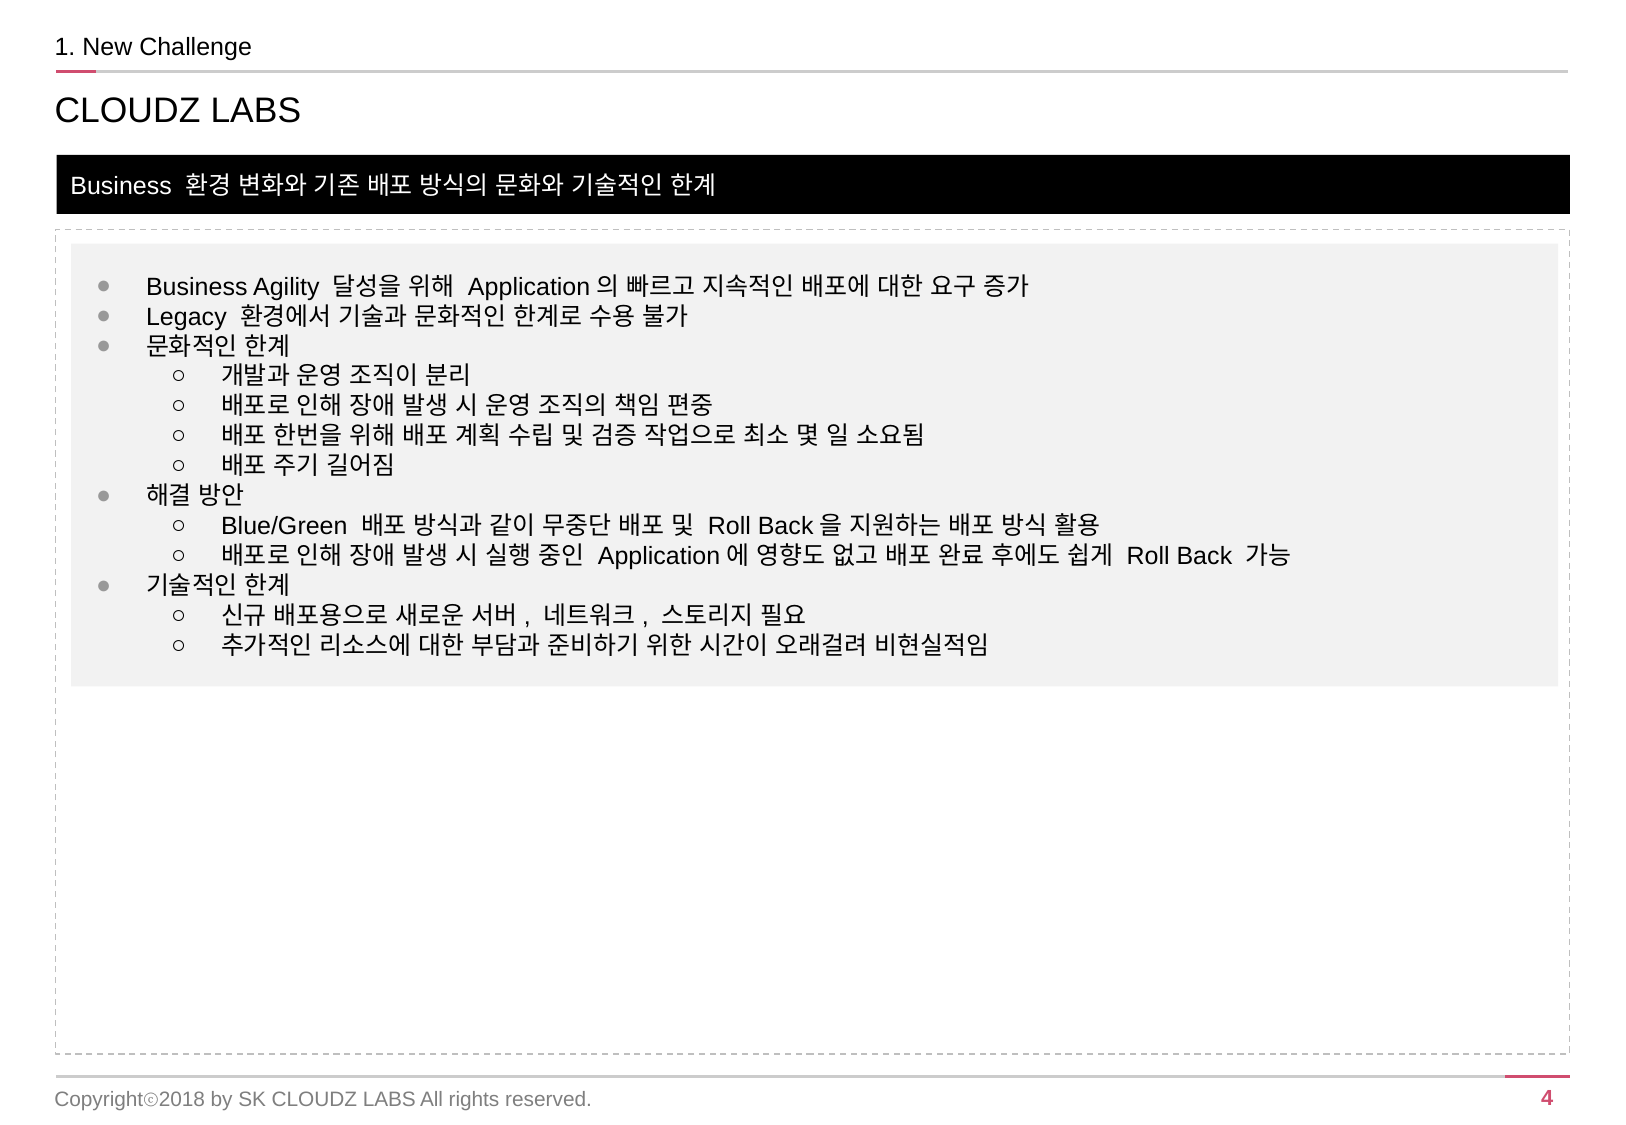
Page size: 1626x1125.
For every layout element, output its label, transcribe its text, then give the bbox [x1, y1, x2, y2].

list Business Agility 달성을 위해 Application의 빠르고 지속적인 배포에 대한 요구 증가 Legacy 환경에서 기술과 문화적인 한계로 수용 불가 문화적인 한계 개발과 운영 조직이 분리 배포로 인해 장애 발생 시 운영 조직의 책임 편중 배포 한번을 위해 배포 계획 수립 및 검증 작업으로 최소 몇 일 소요됨 배포 주기 길어짐 해결 방안 Blue/Green 배포 방식과 같이 무중단 배포 및 Roll Back을 지원하는 배포 방식 활용 배포로 인해 장애 발생 시 실행 중인 Application에 영향도 없고 배포 완료 후에도 쉽게 Roll Back 가능 기술적인 한계 신규 배포용으로 새로운 서버, 네트워크, 스토리지 필요 추가적인 리소스에 대한 부담과 준비하기 위한 시간이 오래걸려 비현실적임 [71, 243, 1559, 687]
footer Copyrightⓒ2018 by SK CLOUDZ LABS All rights reserved. [39, 1072, 895, 1124]
list Business 환경 변화와 기존 배포 방식의 문화와 기술적인 한계 [56, 154, 1570, 214]
list 1. New Challenge [40, 30, 937, 78]
list CLOUDZ LABS [40, 79, 1569, 144]
